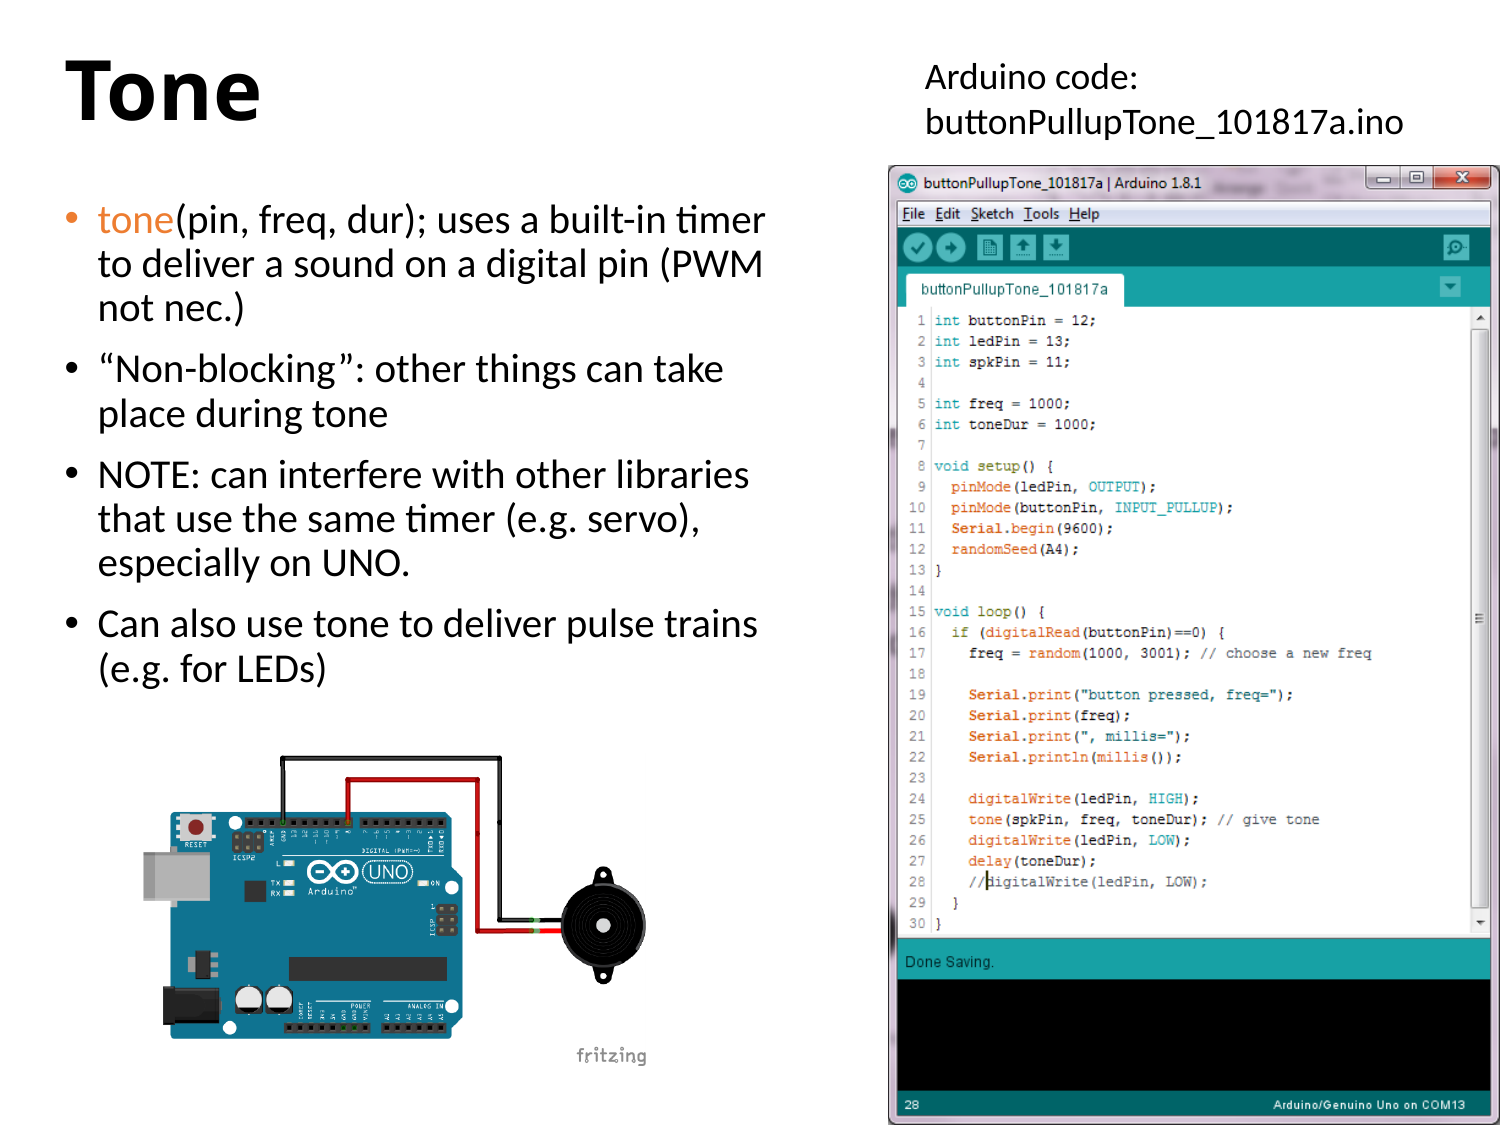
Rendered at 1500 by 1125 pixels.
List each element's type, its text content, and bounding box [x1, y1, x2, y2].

text_box Arduino code: buttonPullupTone_101817a.ino [910, 44, 1479, 149]
list tone(pin, freq, dur); uses a built-in timer to deliver a sound on a digital pin (PWM not nec.) “Non-blocking”: other things can take place during tone NOTE: can interfere with other libraries that use the same timer (e.g. servo), especially on UNO. Can also use tone to deliver pulse trains (e.g. for LEDs) [49, 190, 814, 705]
title Tone [49, 27, 379, 160]
picture [143, 753, 646, 1066]
picture [888, 165, 1500, 1125]
